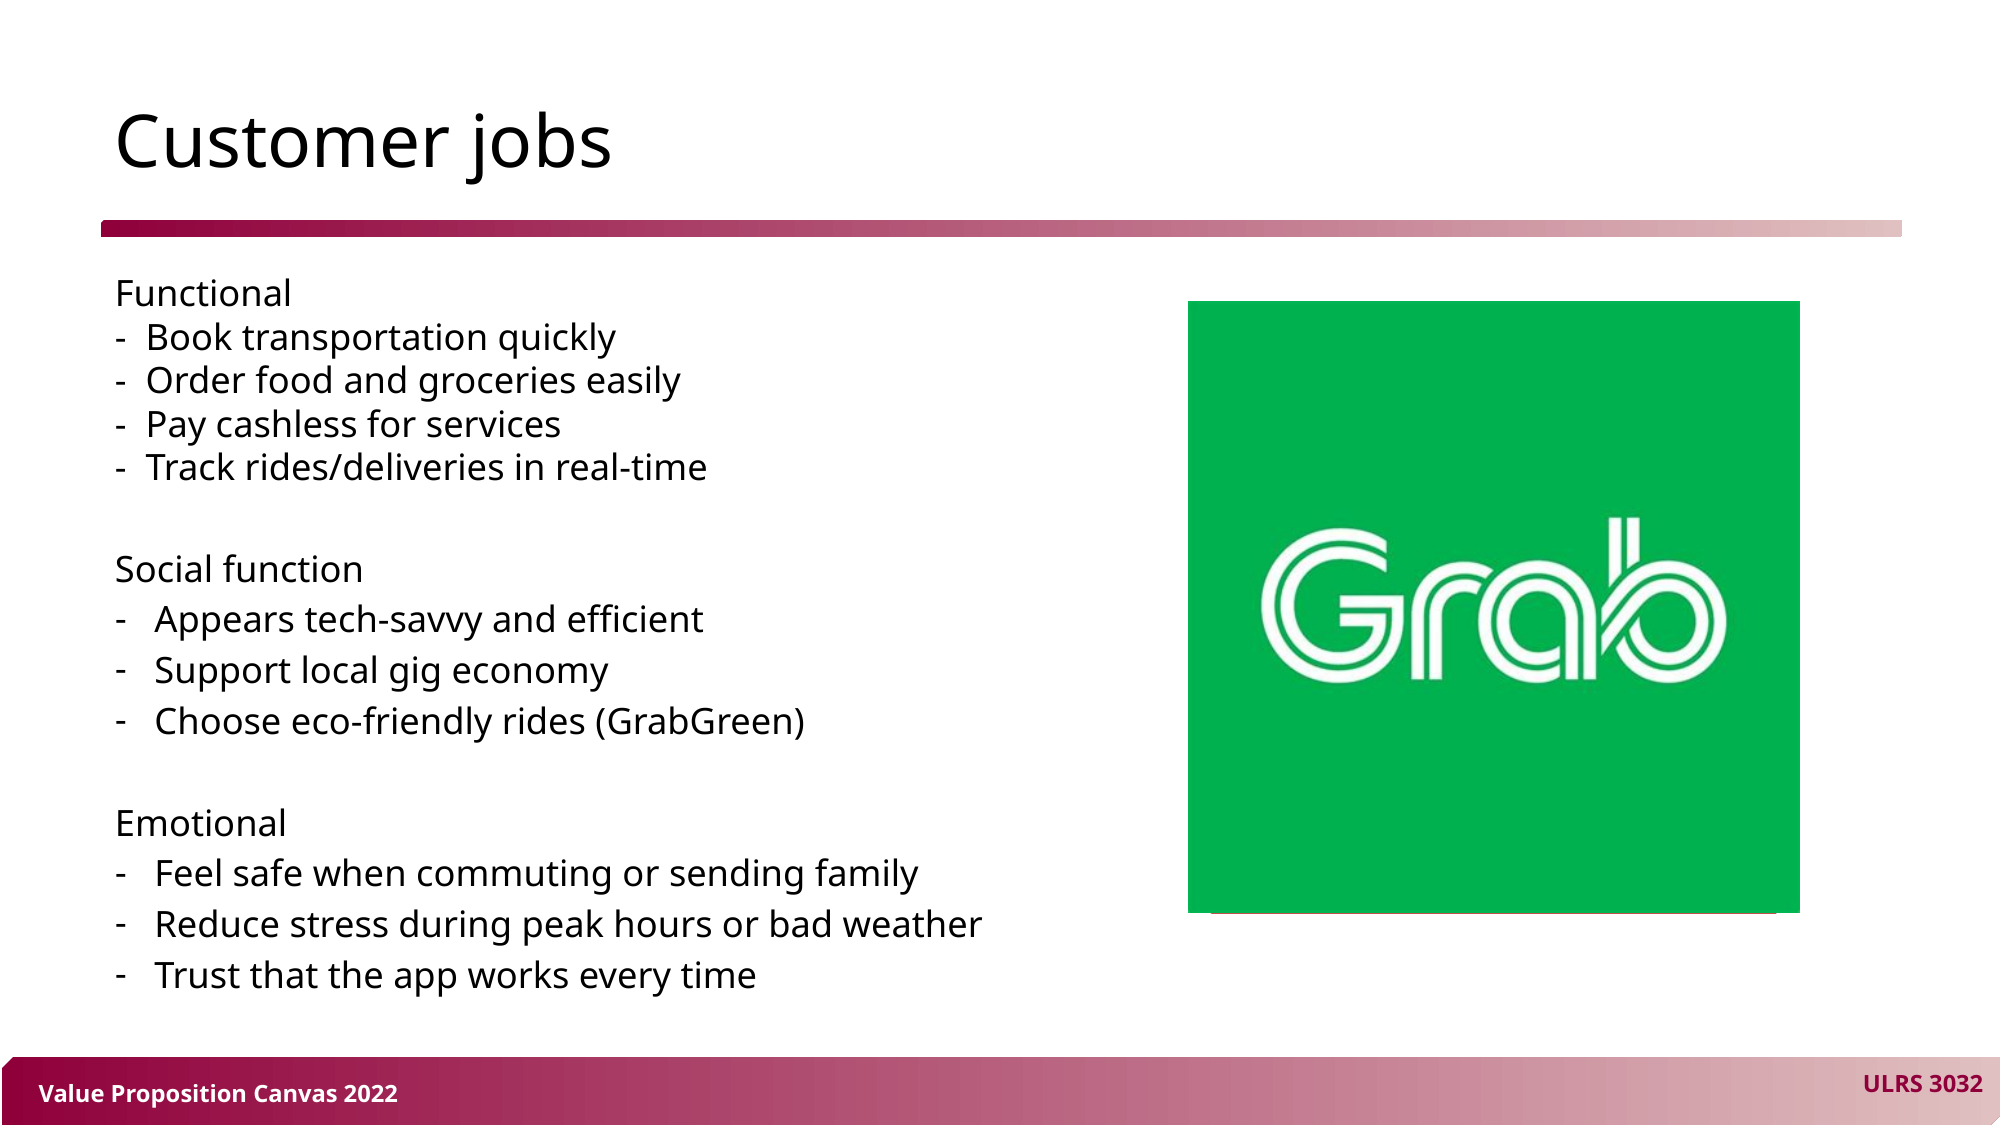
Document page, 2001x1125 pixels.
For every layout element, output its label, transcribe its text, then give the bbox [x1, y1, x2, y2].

picture [1188, 301, 1800, 913]
list Functional - Book transportation quickly - Order food and groceries easily - Pay cashless for services - Track rides/deliveries in real-time Social function Appears tech-savvy and efficient Support local gig economy Choose eco-friendly rides (GrabGreen) Emotional Feel safe when commuting or sending family Reduce stress during peak hours or bad weather Trust that the app works every time [99, 262, 1900, 1005]
title Customer jobs [99, 45, 1900, 233]
